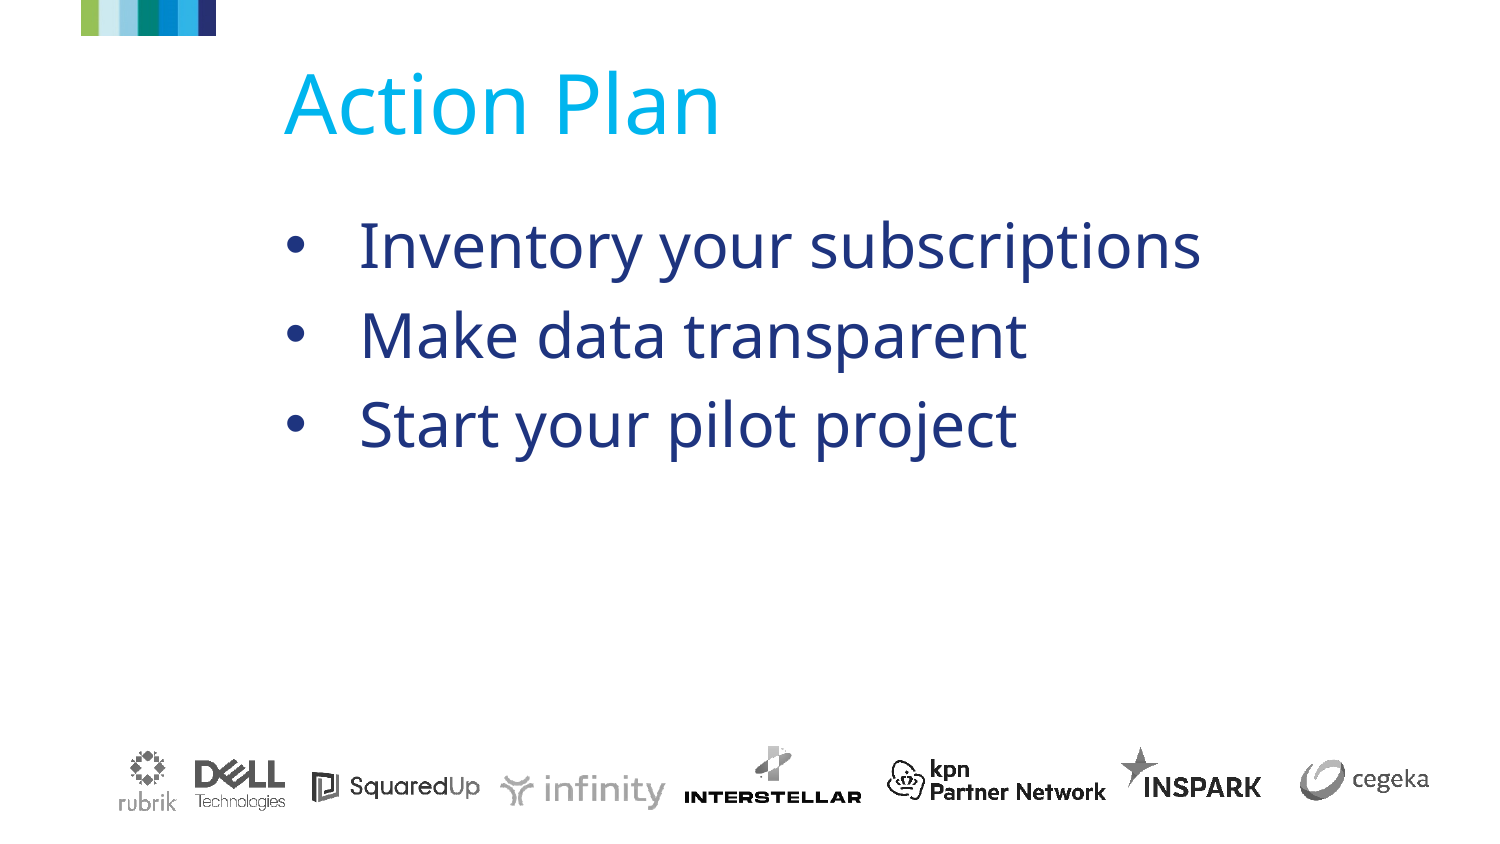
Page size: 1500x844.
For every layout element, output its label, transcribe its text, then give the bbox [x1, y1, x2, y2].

picture [102, 723, 861, 844]
list Inventory your subscriptions Make data transparent Start your pilot project [276, 198, 1424, 714]
picture [1291, 752, 1443, 807]
picture [1120, 747, 1261, 797]
picture [179, 0, 216, 36]
picture [81, 0, 158, 36]
title Action Plan [276, 43, 1424, 186]
picture [887, 759, 1106, 800]
